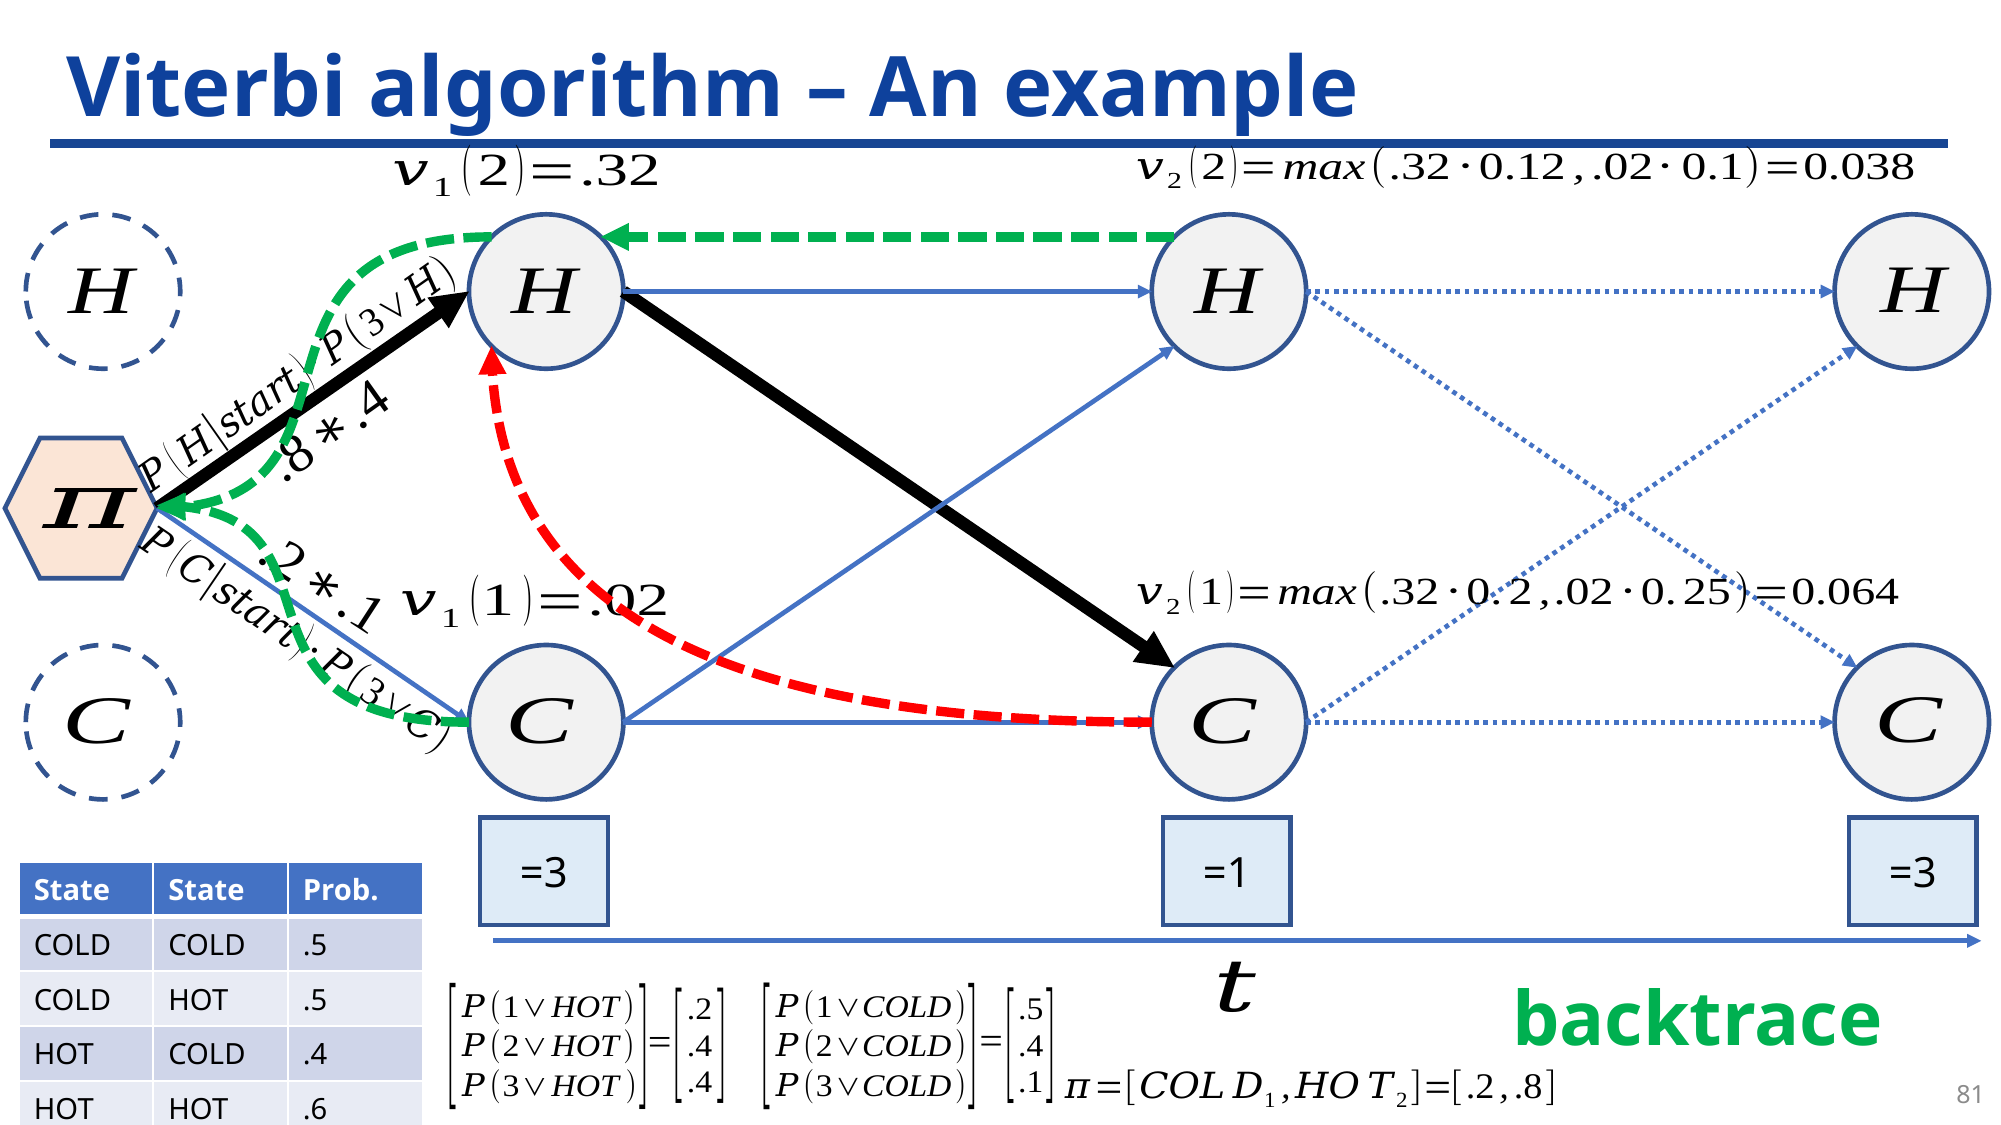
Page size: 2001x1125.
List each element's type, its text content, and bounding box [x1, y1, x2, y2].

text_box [1306, 346, 1858, 723]
text_box [1150, 643, 1308, 801]
text_box [24, 213, 182, 370]
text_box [1152, 346, 1175, 723]
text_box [157, 505, 469, 723]
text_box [1306, 291, 1858, 346]
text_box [890, 291, 1175, 346]
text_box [188, 205, 460, 505]
title Viterbi algorithm – An example [51, 39, 887, 140]
slide_number 81 [1899, 1065, 2000, 1125]
title Viterbi algorithm – An example [890, 39, 1947, 140]
text_box [24, 643, 182, 801]
text_box [1150, 213, 1308, 370]
text_box backtrace [1497, 963, 1931, 1068]
text_box [1833, 213, 1991, 370]
text_box [3, 436, 157, 580]
text_box [468, 666, 625, 801]
text_box [1833, 643, 1991, 801]
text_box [157, 291, 188, 505]
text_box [460, 291, 469, 505]
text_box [491, 346, 1152, 723]
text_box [623, 292, 887, 346]
text_box [467, 213, 625, 347]
